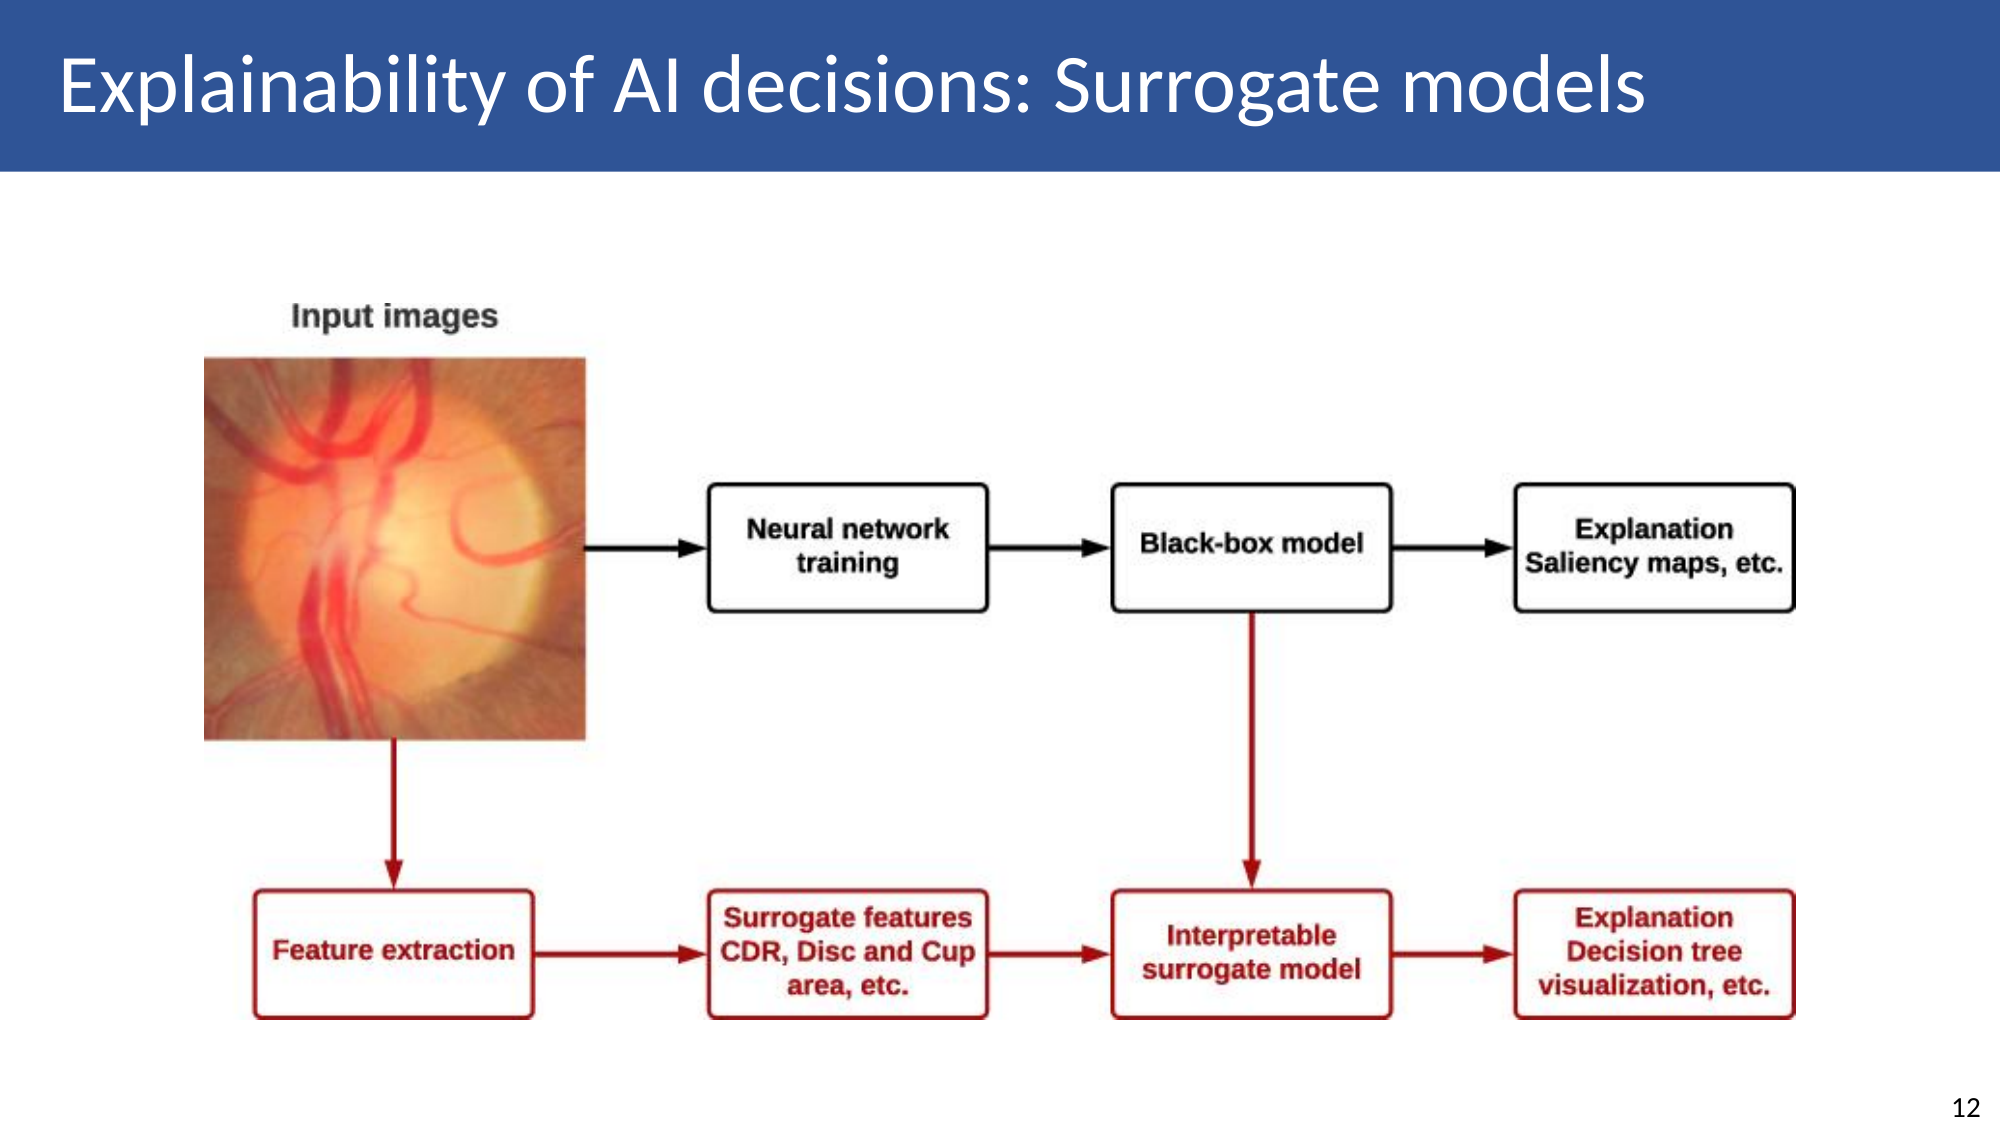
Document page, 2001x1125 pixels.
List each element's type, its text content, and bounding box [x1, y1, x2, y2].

title Explainability of AI decisions: Surrogate models [0, 0, 2000, 172]
picture [204, 303, 1796, 1020]
